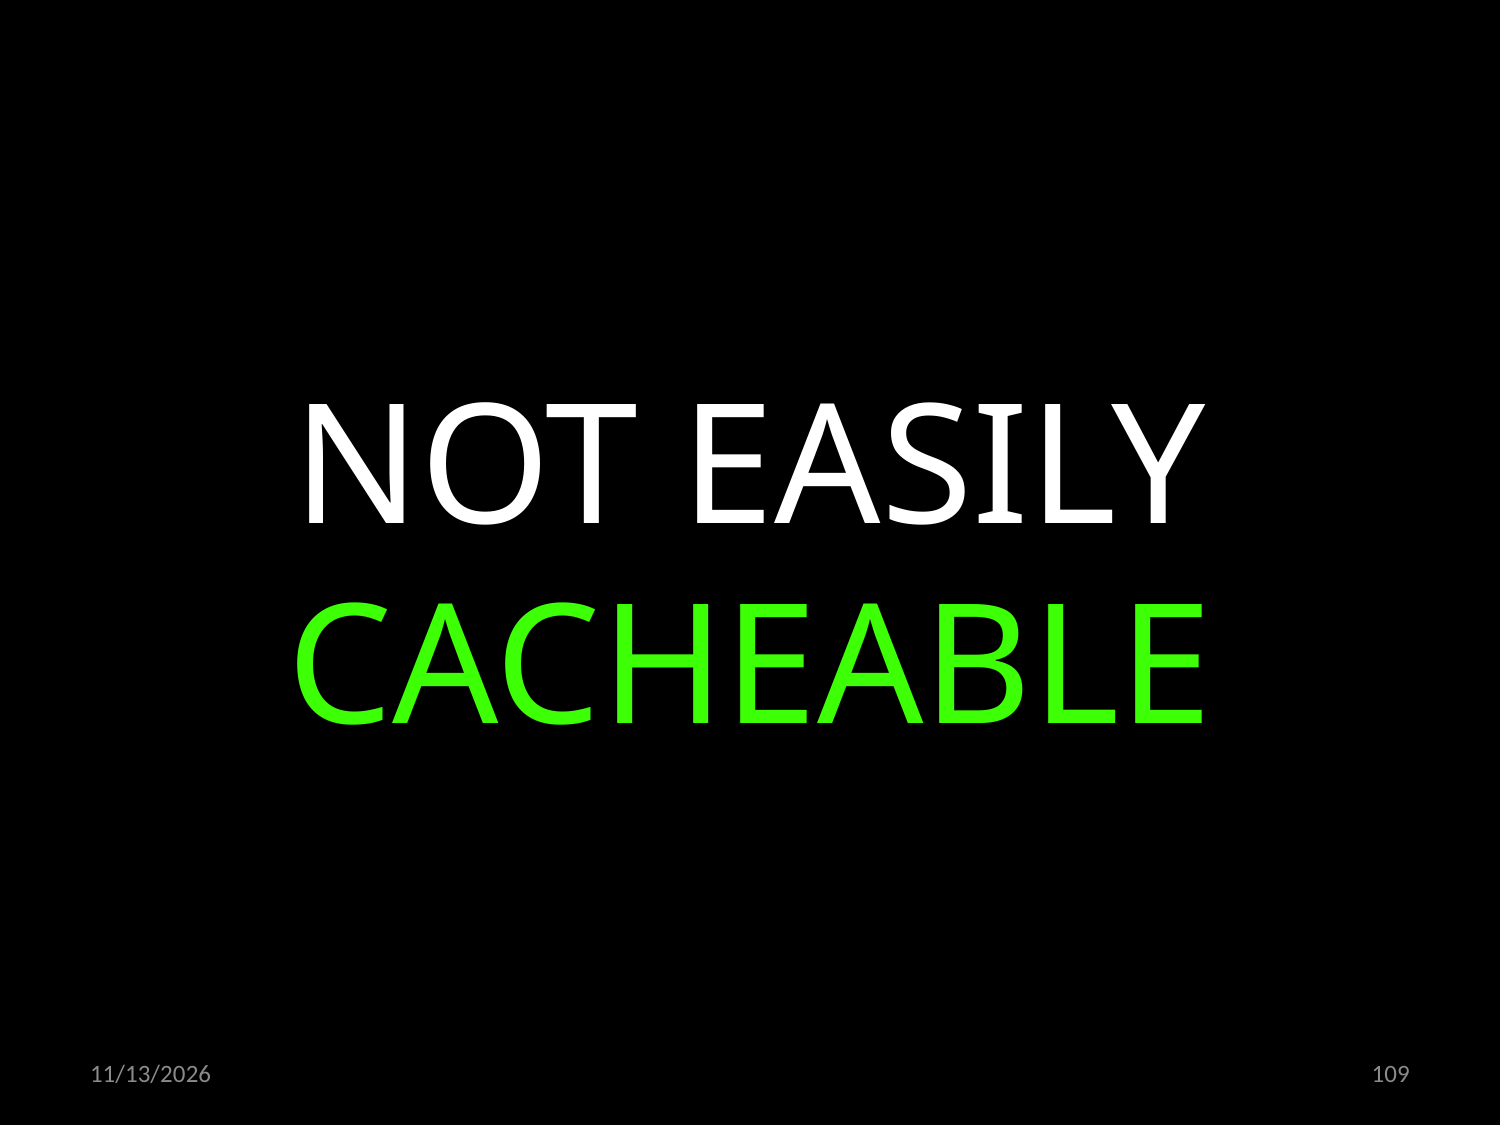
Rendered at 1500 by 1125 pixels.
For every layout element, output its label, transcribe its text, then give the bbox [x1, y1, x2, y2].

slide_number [75, 1042, 425, 1103]
text_box NOT EASILY CACHEABLE [0, 348, 1500, 451]
slide_number 109 [1074, 1042, 1425, 1103]
